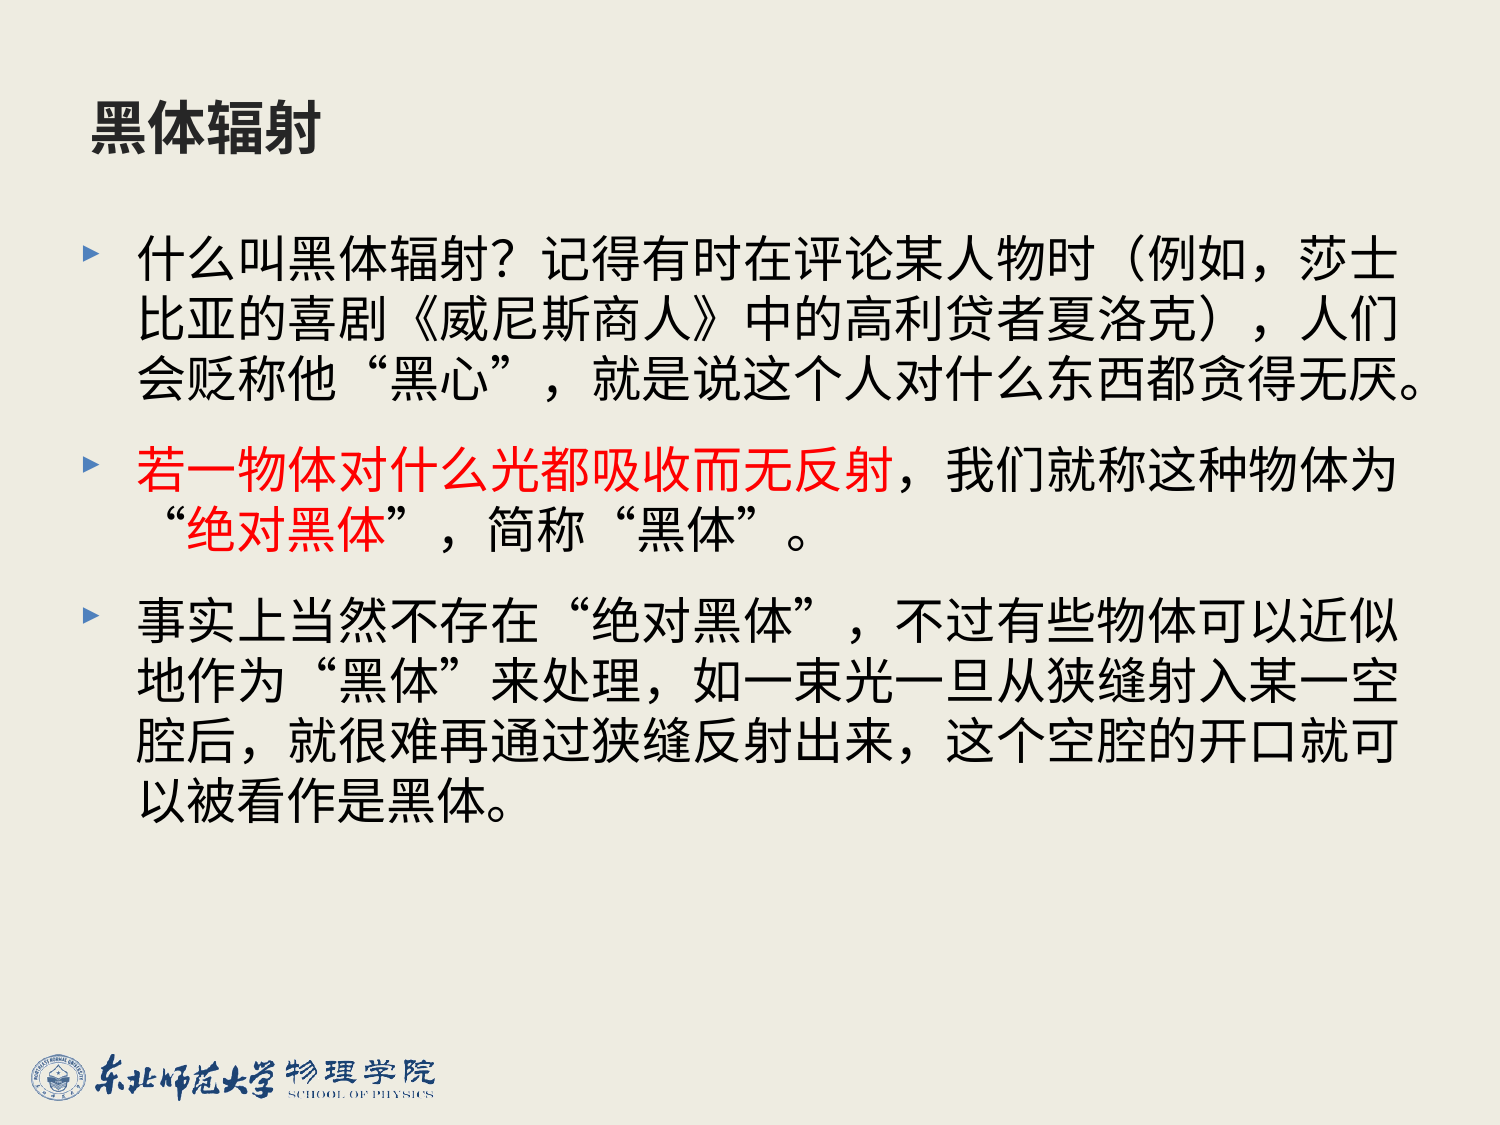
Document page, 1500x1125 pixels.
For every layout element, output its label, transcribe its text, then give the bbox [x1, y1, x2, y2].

picture [20, 1054, 440, 1101]
list 什么叫黑体辐射？记得有时在评论某人物时（例如，莎士比亚的喜剧《威尼斯商人》中的高利贷者夏洛克），人们会贬称他“黑心”，就是说这个人对什么东西都贪得无厌。 若一物体对什么光都吸收而无反射，我们就称这种物体为“绝对黑体”，简称“黑体”。 事实上当然不存在“绝对黑体”，不过有些物体可以近似地作为“黑体”来处理，如一束光一旦从狭缝射入某一空腔后，就很难再通过狭缝反射出来，这个空腔的开口就可以被看作是黑体。 [64, 219, 1415, 963]
title 黑体辐射 [75, 45, 1425, 209]
